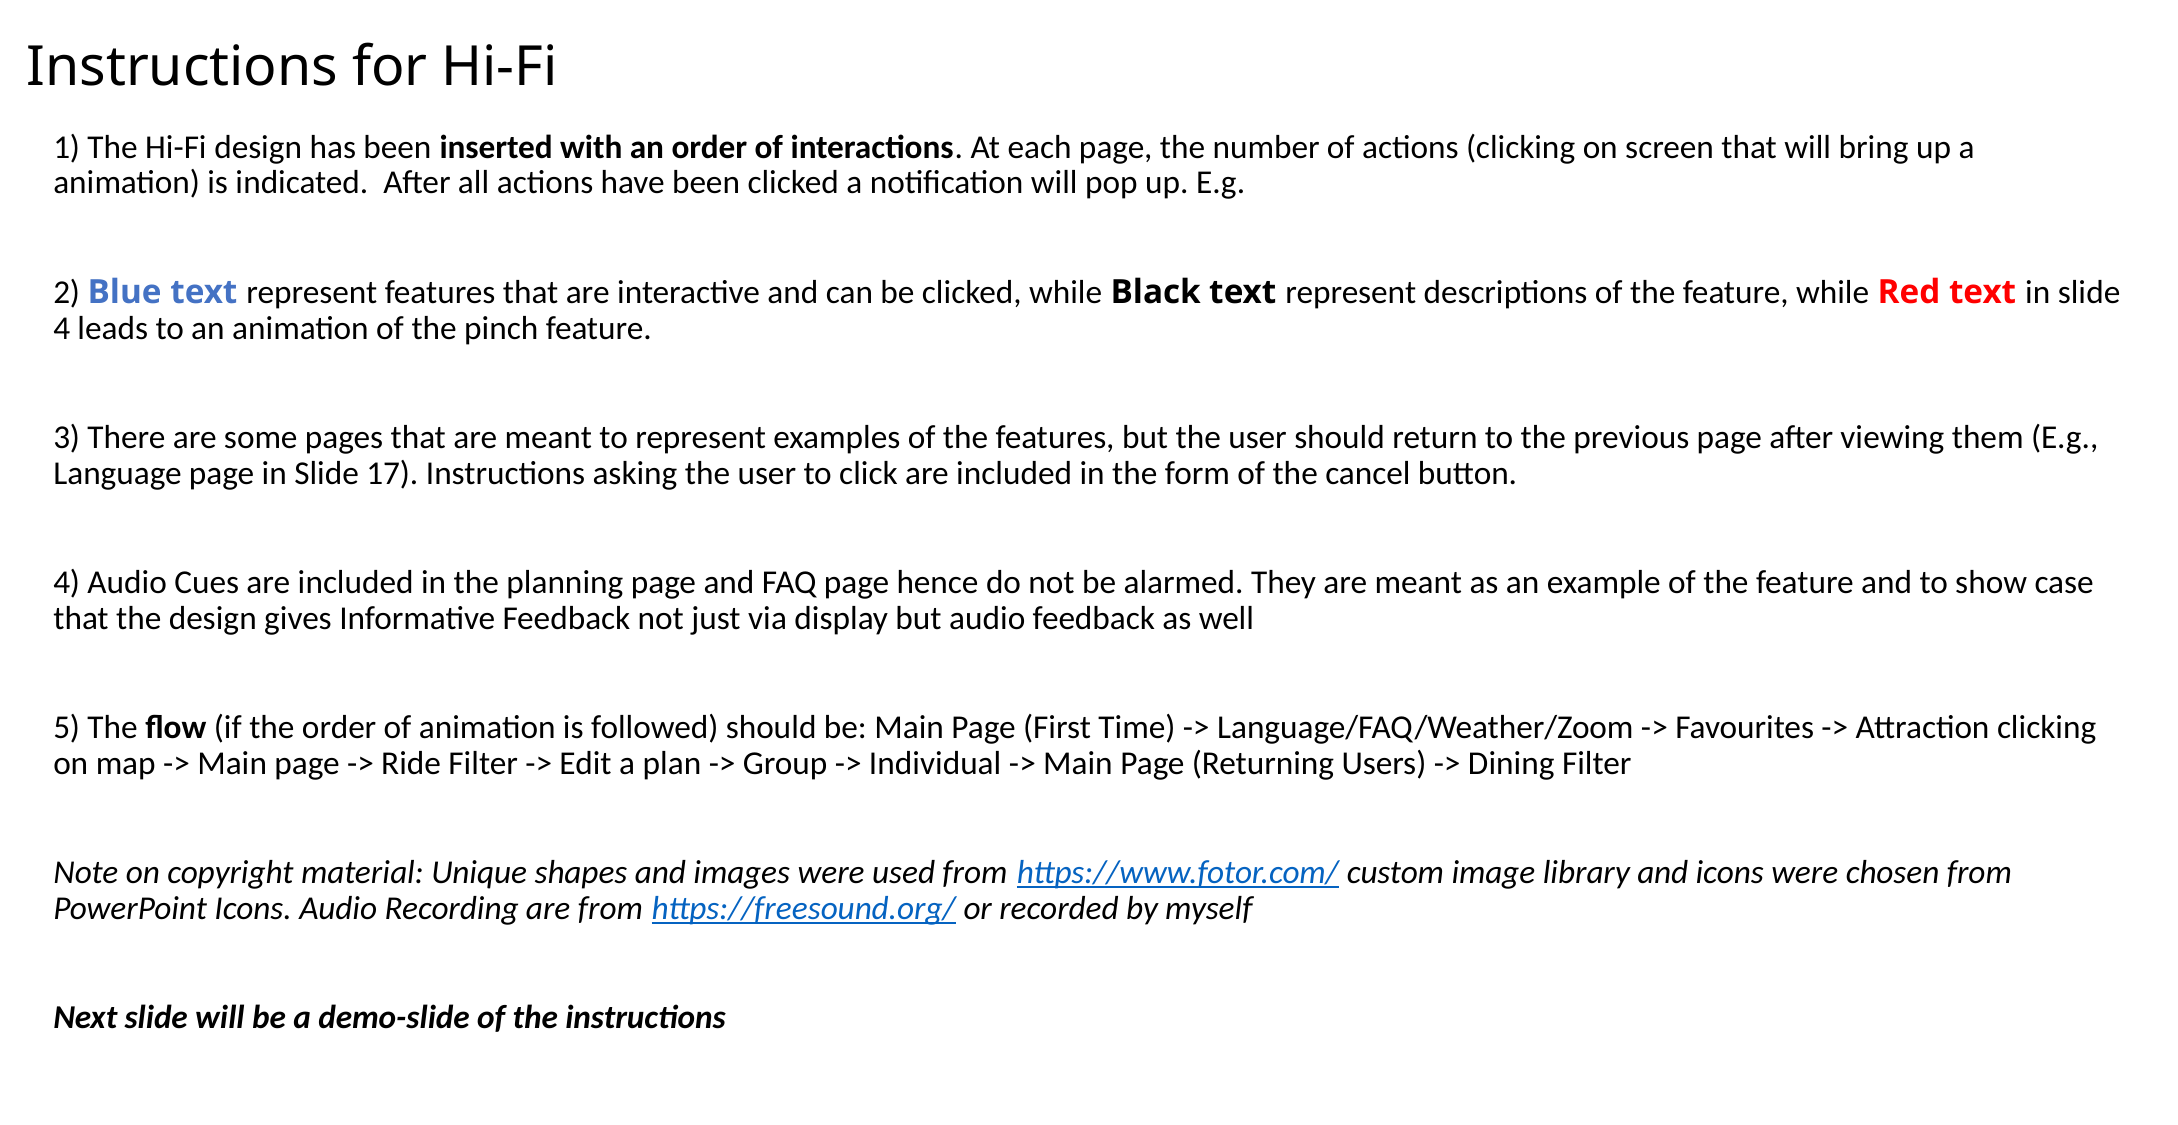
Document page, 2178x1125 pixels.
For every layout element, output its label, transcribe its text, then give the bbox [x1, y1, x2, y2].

subtitle 1) The Hi-Fi design has been inserted with an order of interactions. At each page, the number of actions (clicking on screen that will bring up a animation) is indicated. After all actions have been clicked a notification will pop up. E.g. 2) Blue text represent features that are interactive and can be clicked, while Black text represent descriptions of the feature, while Red text in slide 4 leads to an animation of the pinch feature. 3) There are some pages that are meant to represent examples of the features, but the user should return to the previous page after viewing them (E.g., Language page in Slide 17). Instructions asking the user to click are included in the form of the cancel button. 4) Audio Cues are included in the planning page and FAQ page hence do not be alarmed. They are meant as an example of the feature and to show case that the design gives Informative Feedback not just via display but audio feedback as well 5) The flow (if the order of animation is followed) should be: Main Page (First Time) -> Language/FAQ/Weather/Zoom -> Favourites -> Attraction clicking on map -> Main page -> Ride Filter -> Edit a plan -> Group -> Individual -> Main Page (Returning Users) -> Dining Filter Note on copyright material: Unique shapes and images were used from https://www.fotor.com/ custom image library and icons were chosen from PowerPoint Icons. Audio Recording are from https://freesound.org/ or recorded by myself Next slide will be a demo-slide of the instructions [38, 121, 2137, 1047]
title Instructions for Hi-Fi [0, 29, 1378, 105]
